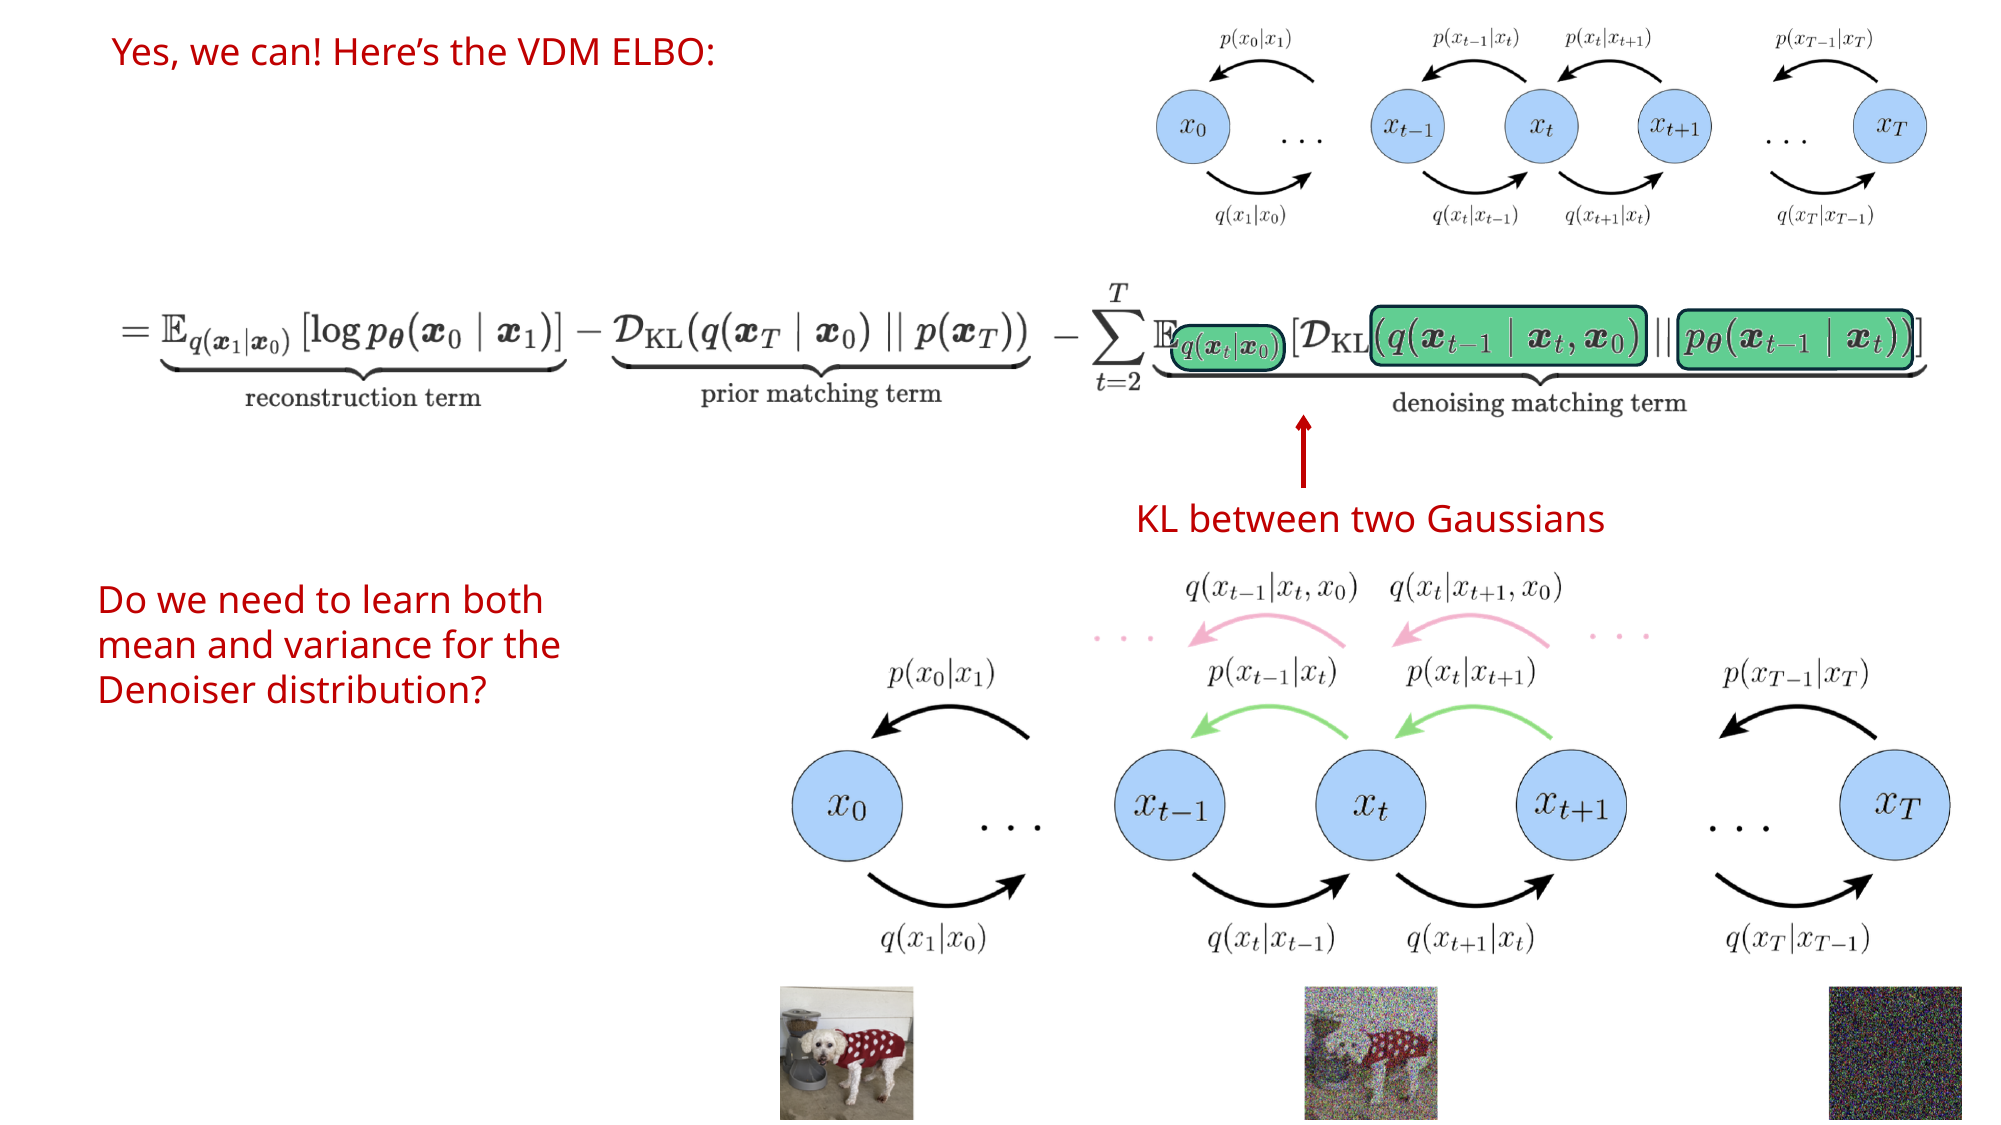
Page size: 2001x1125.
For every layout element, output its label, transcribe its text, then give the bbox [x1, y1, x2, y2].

text_box Yes, we can! Here’s the VDM ELBO: [96, 20, 731, 81]
text_box Do we need to learn both mean and variance for the Denoiser distribution? [82, 568, 577, 719]
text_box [103, 272, 1944, 422]
text_box KL between two Gaussians [1120, 487, 1622, 548]
picture [769, 561, 1973, 1125]
picture [1129, 20, 1944, 235]
